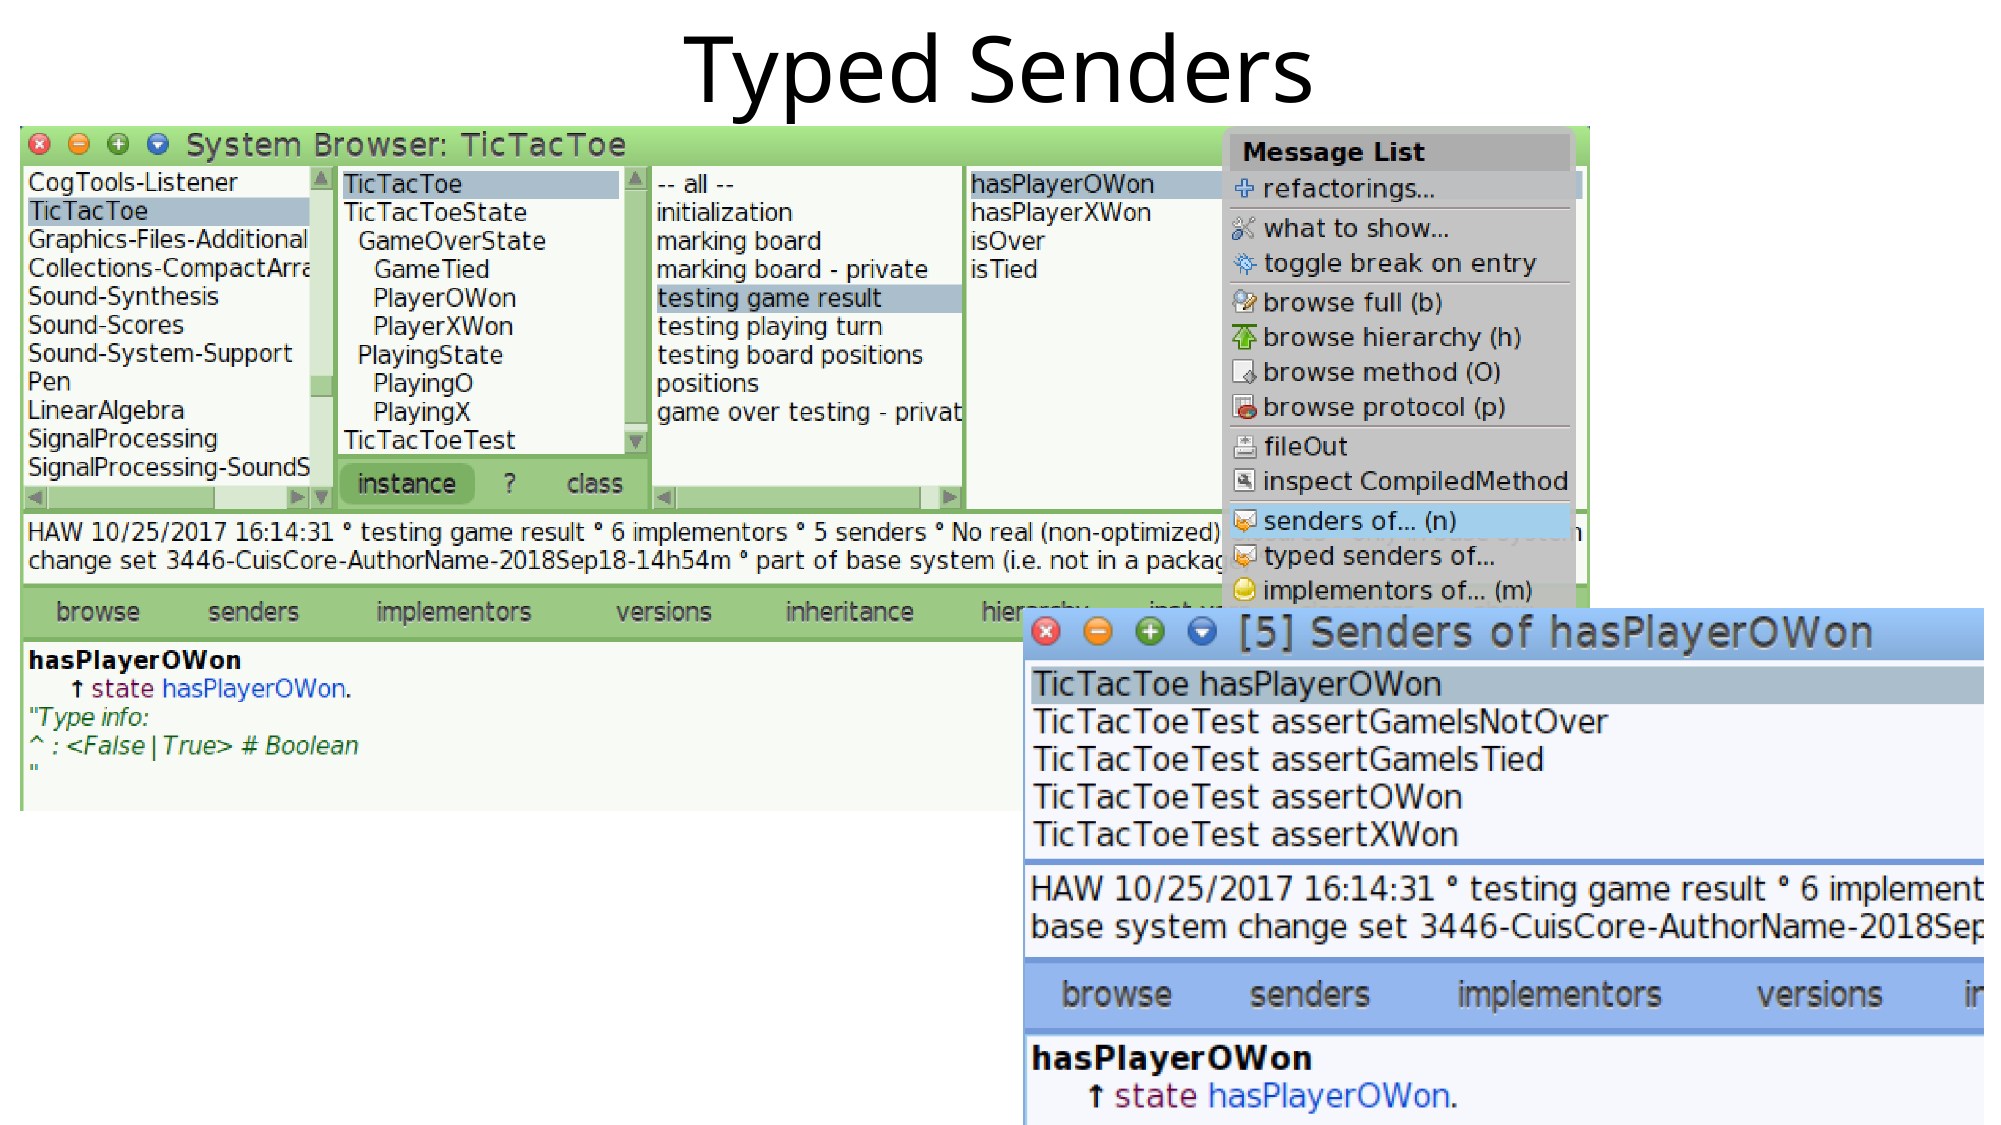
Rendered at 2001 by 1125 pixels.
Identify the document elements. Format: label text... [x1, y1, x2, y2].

title Typed Senders [137, 0, 1863, 182]
picture [20, 126, 1992, 1125]
